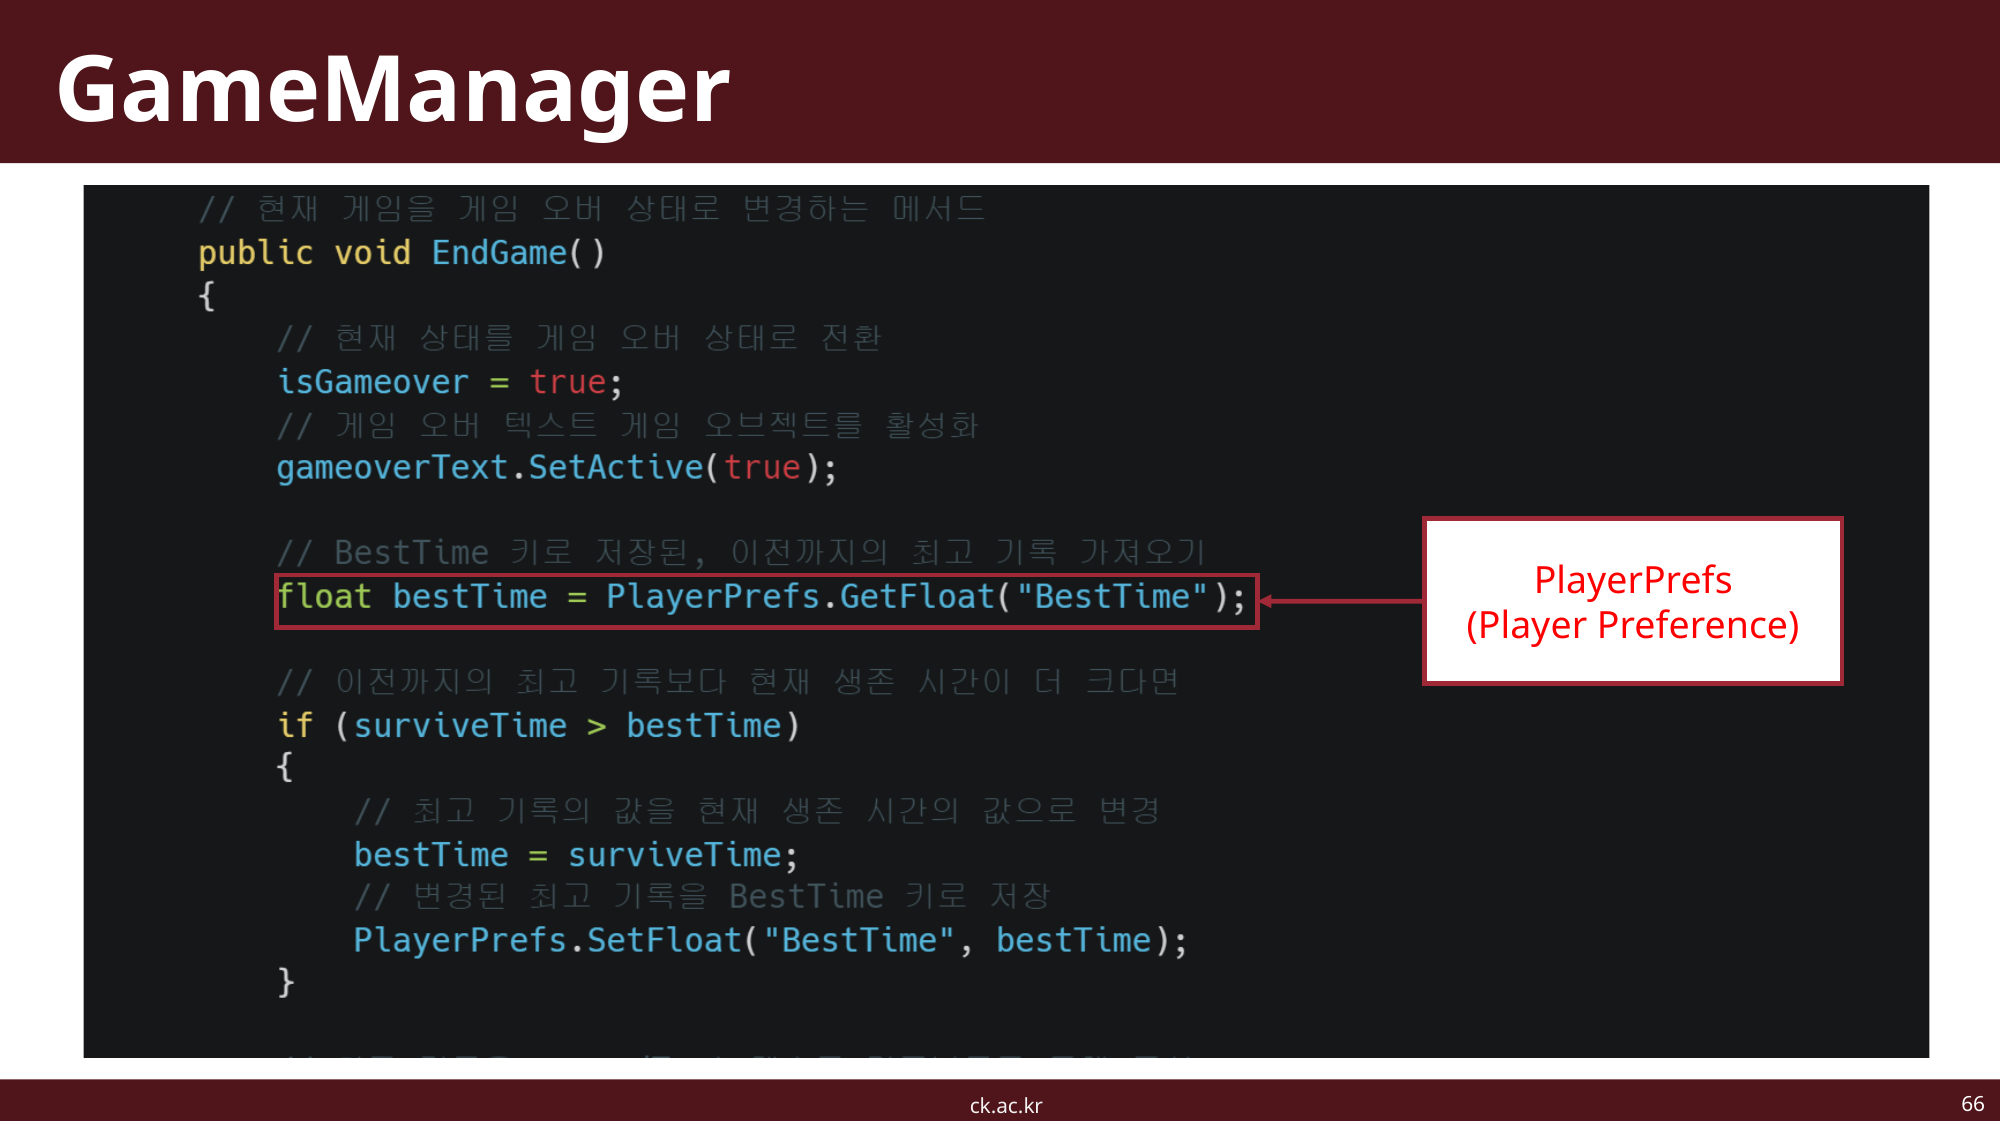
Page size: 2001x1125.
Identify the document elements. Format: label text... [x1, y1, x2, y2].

footer ck.ac.kr [949, 1084, 1064, 1125]
picture [83, 184, 1930, 1058]
title GameManager [39, 34, 1289, 149]
slide_number 66 [1911, 1083, 2000, 1125]
